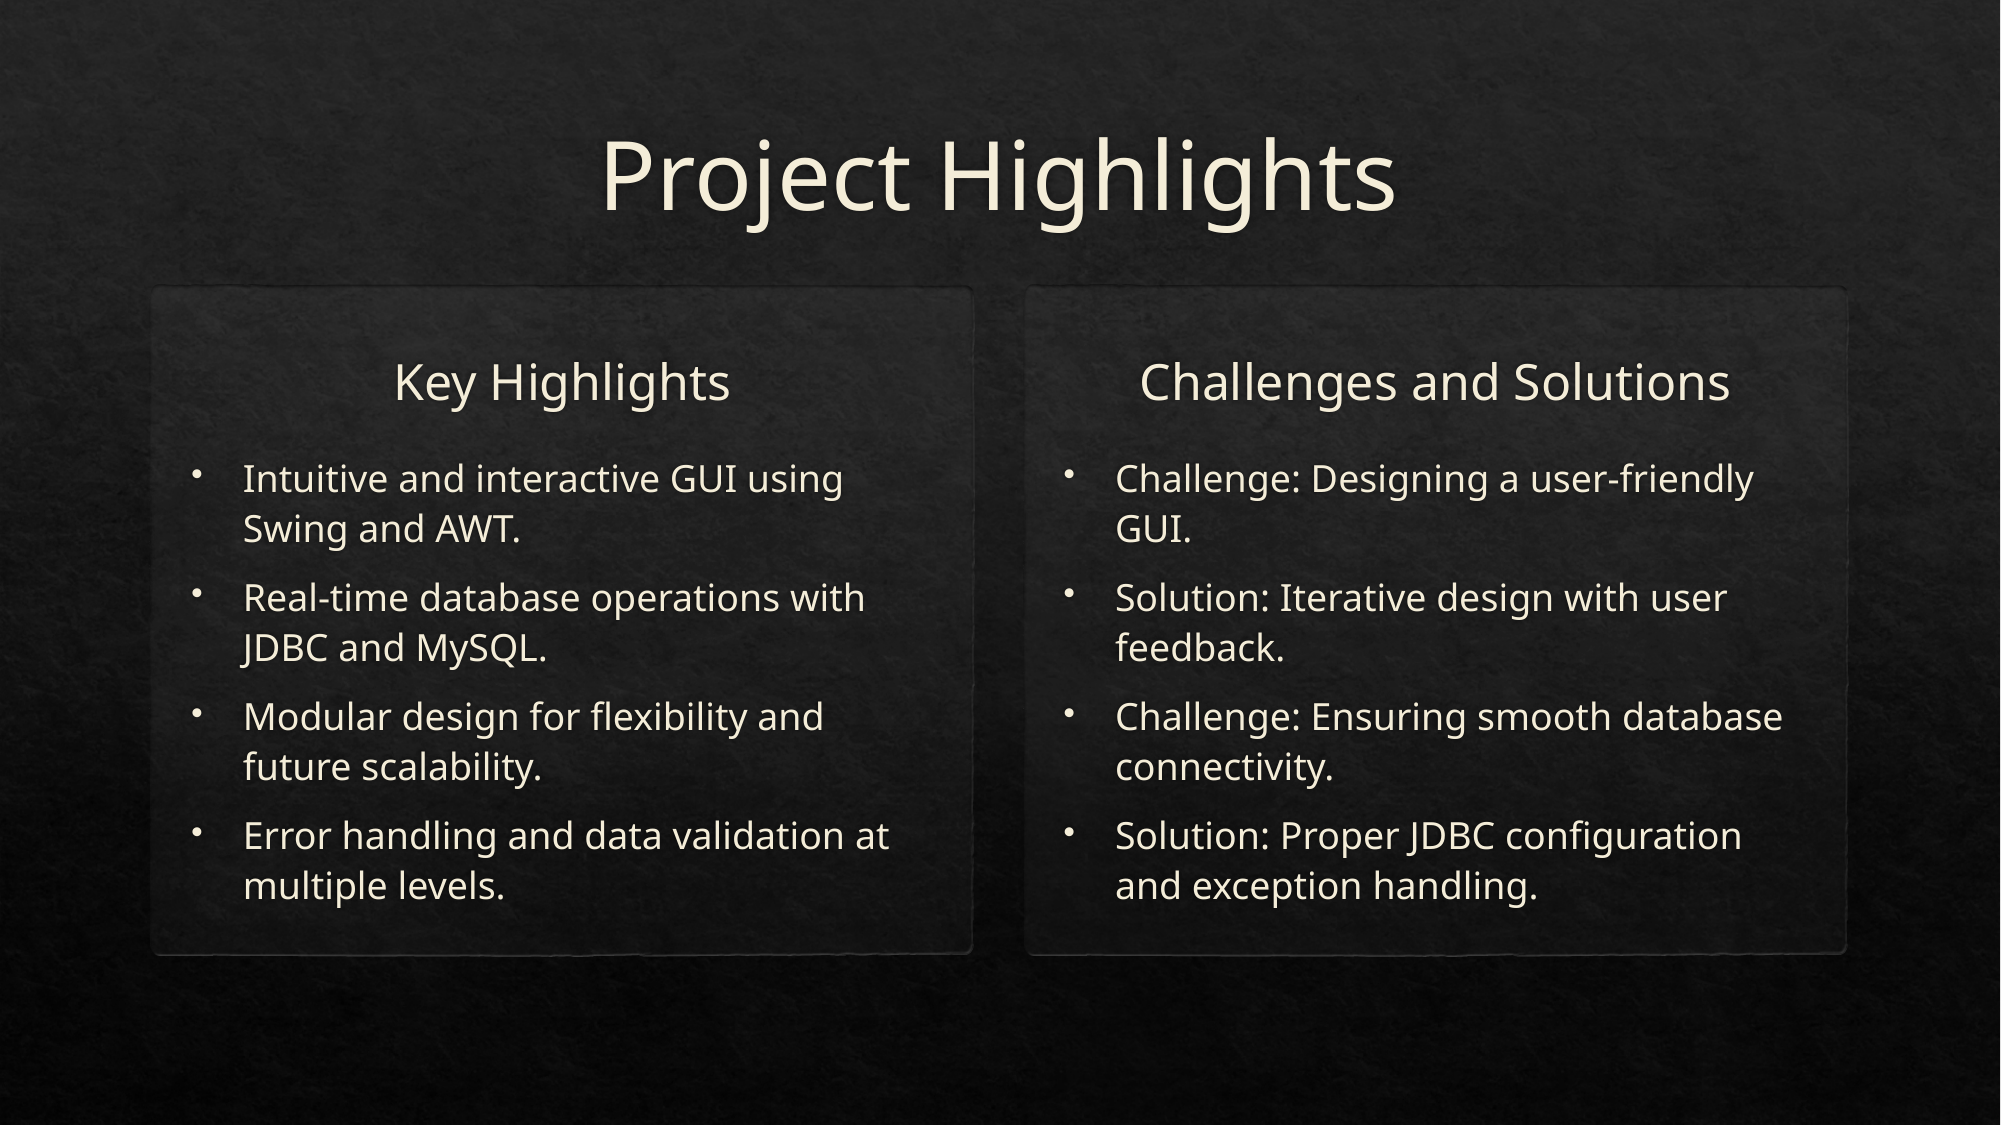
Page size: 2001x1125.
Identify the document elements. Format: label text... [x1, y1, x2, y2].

picture [1023, 284, 1849, 957]
list Challenges and Solutions [1043, 304, 1828, 418]
list Key Highlights [171, 304, 954, 418]
list Intuitive and interactive GUI using Swing and AWT. Real-time database operations with JDBC and MySQL. Modular design for flexibility and future scalability. Error handling and data validation at multiple levels. [171, 443, 954, 943]
title Project Highlights [149, 99, 1849, 260]
list Challenge: Designing a user-friendly GUI. Solution: Iterative design with user feedback. Challenge: Ensuring smooth database connectivity. Solution: Proper JDBC configuration and exception handling. [1043, 443, 1828, 943]
picture [149, 284, 975, 957]
